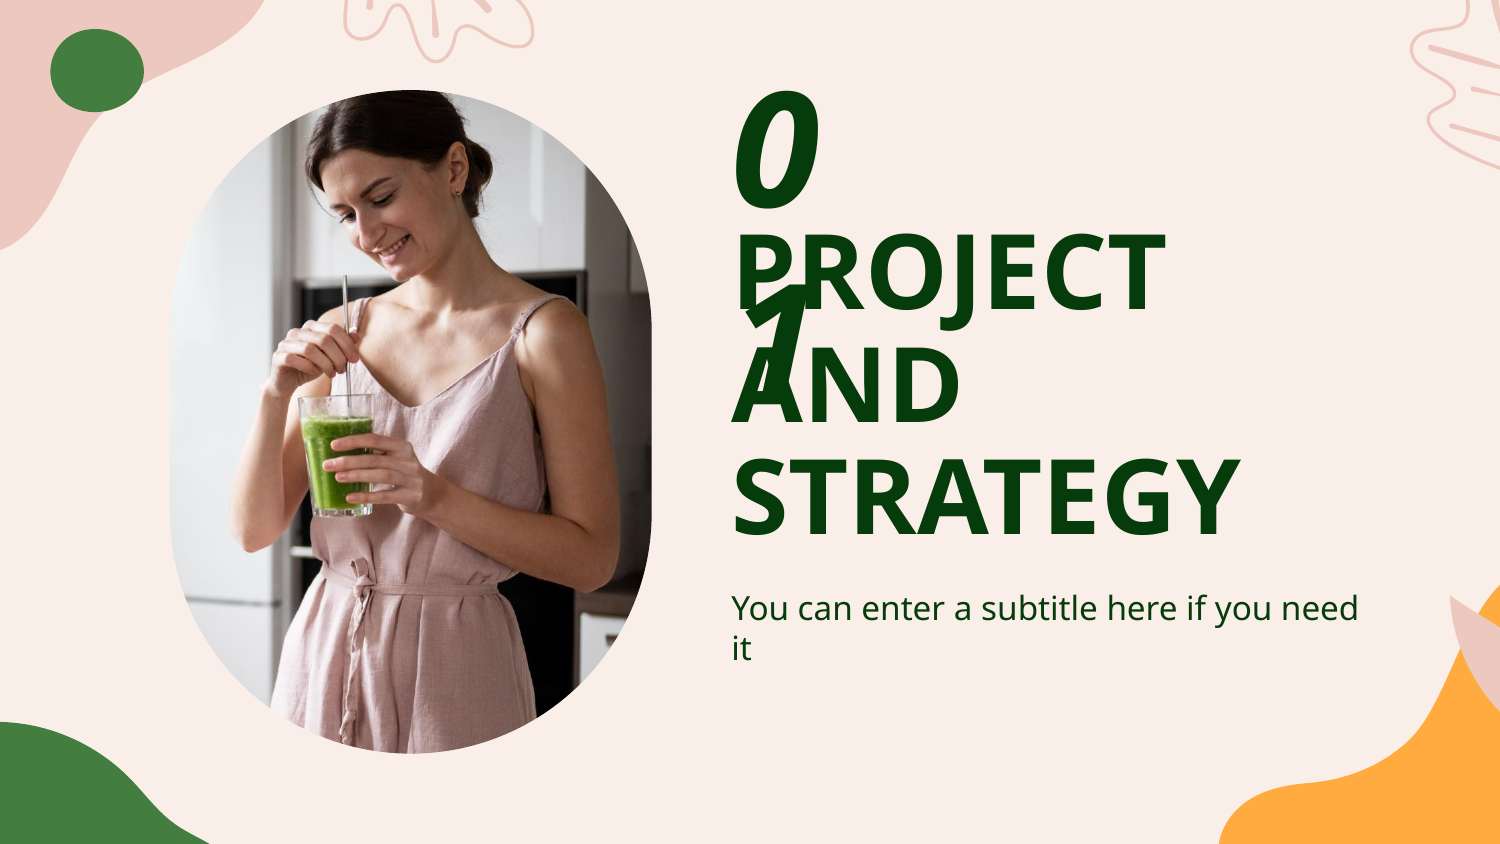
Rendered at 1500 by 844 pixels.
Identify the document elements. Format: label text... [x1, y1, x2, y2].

title PROJECT AND STRATEGY [716, 319, 1380, 572]
picture [169, 89, 652, 754]
subtitle You can enter a subtitle here if you need it [716, 572, 1380, 651]
title 01 [716, 159, 917, 320]
